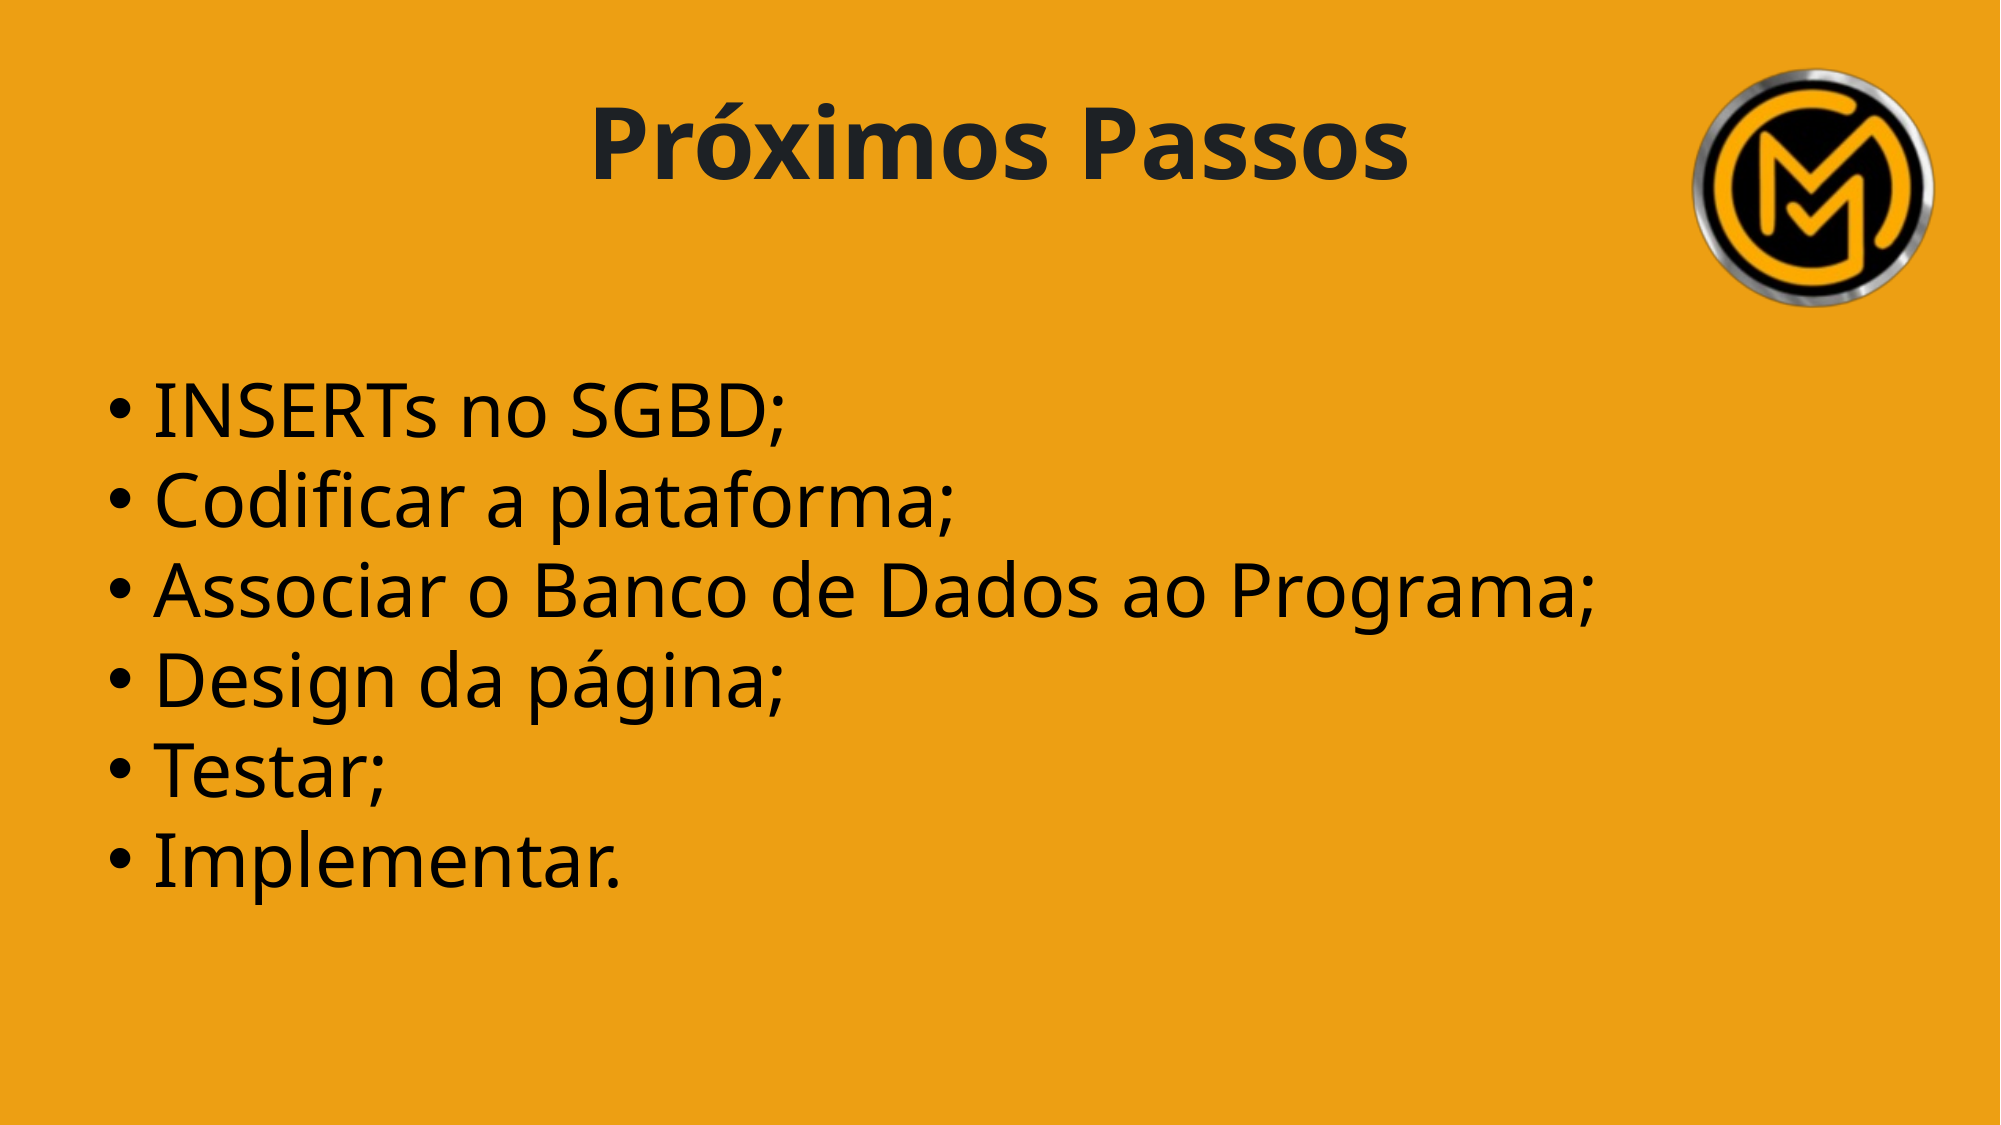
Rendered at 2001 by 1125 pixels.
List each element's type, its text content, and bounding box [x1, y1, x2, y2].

text_box INSERTs no SGBD; Codificar a plataforma; Associar o Banco de Dados ao Programa; Design da página; Testar; Implementar. [92, 355, 1908, 910]
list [1684, 54, 1948, 319]
text_box Próximos Passos [187, 72, 1684, 207]
